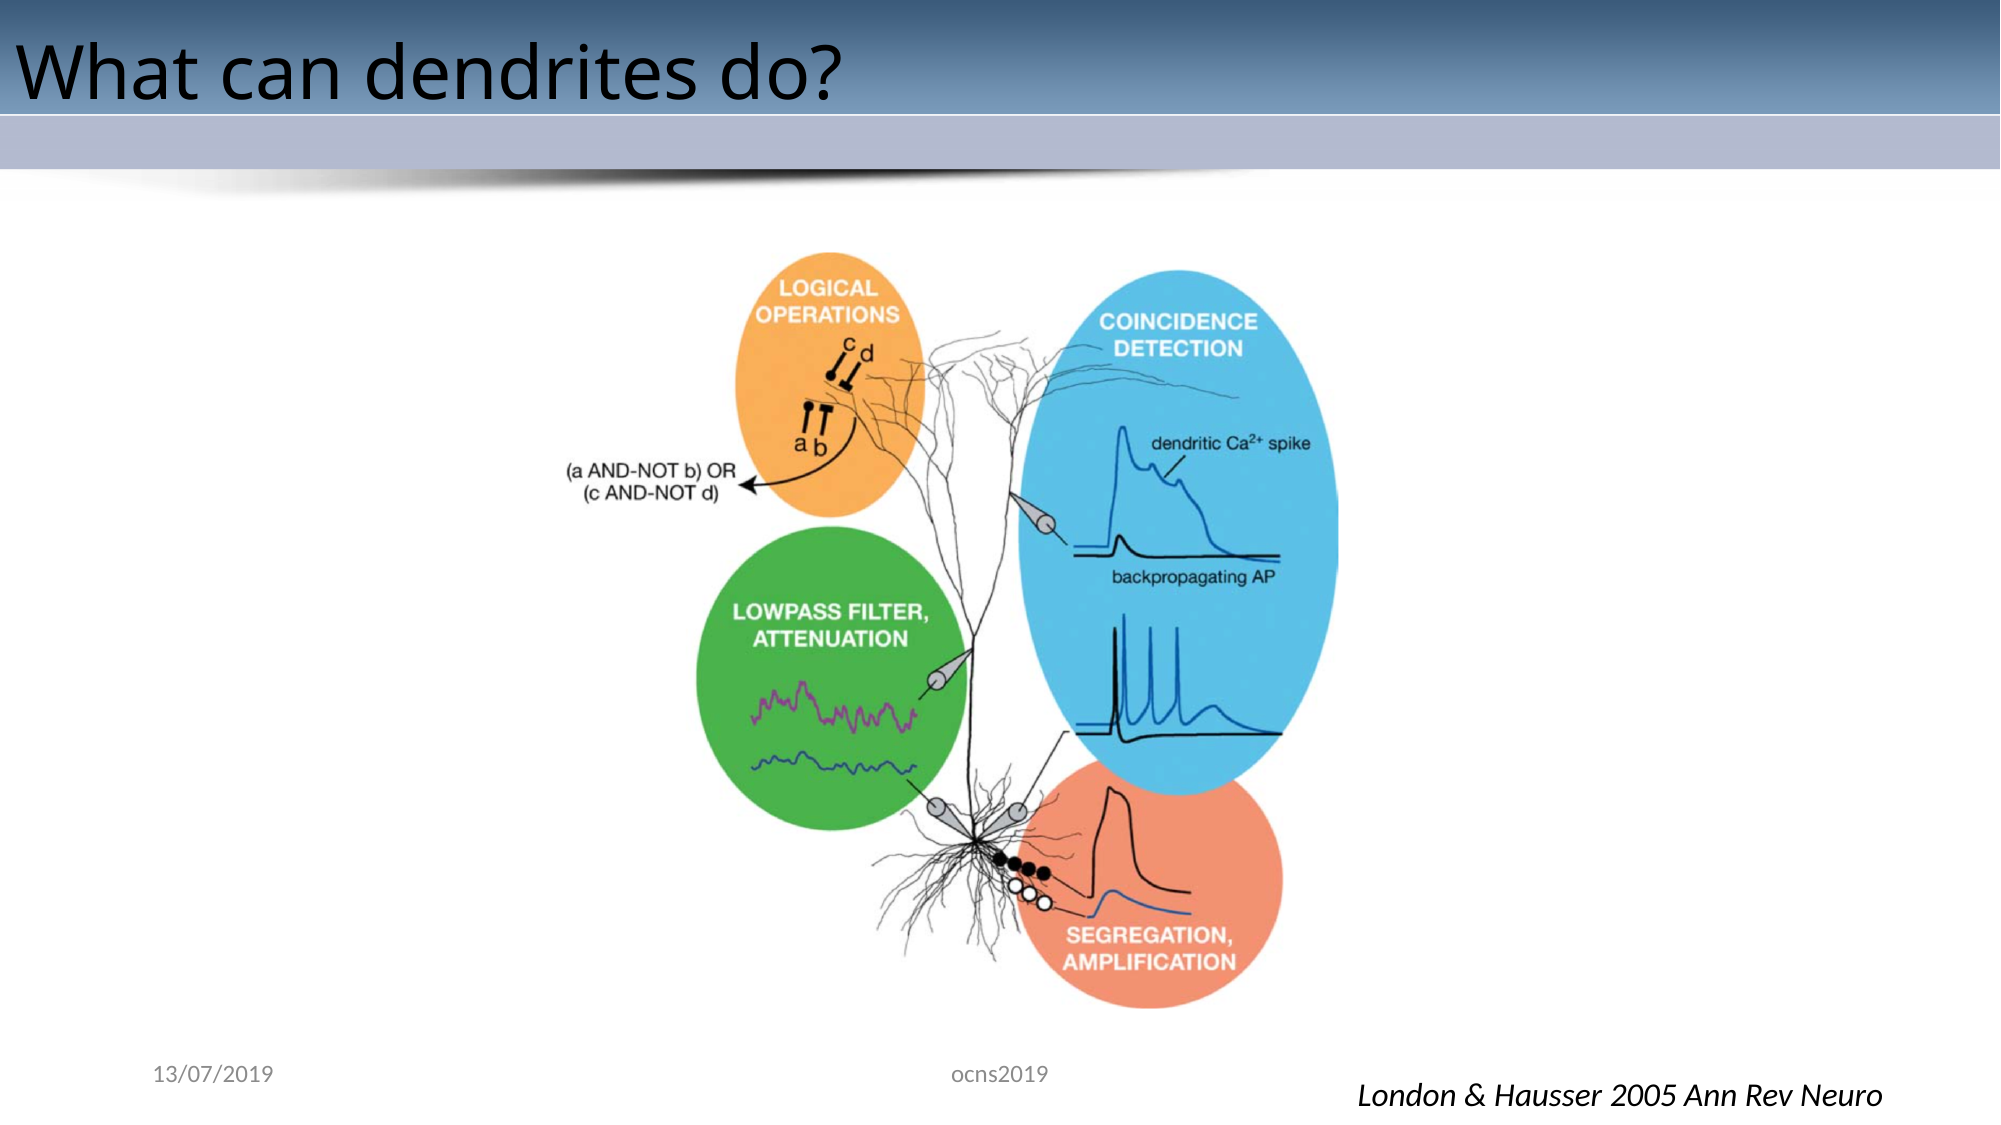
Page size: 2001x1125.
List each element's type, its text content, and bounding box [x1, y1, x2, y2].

picture [0, 0, 2000, 201]
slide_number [137, 1042, 588, 1103]
footer ocns2019 [662, 1042, 1338, 1103]
picture [511, 238, 1380, 1028]
text_box London & Hausser 2005 Ann Rev Neuro [1343, 1065, 1921, 1120]
